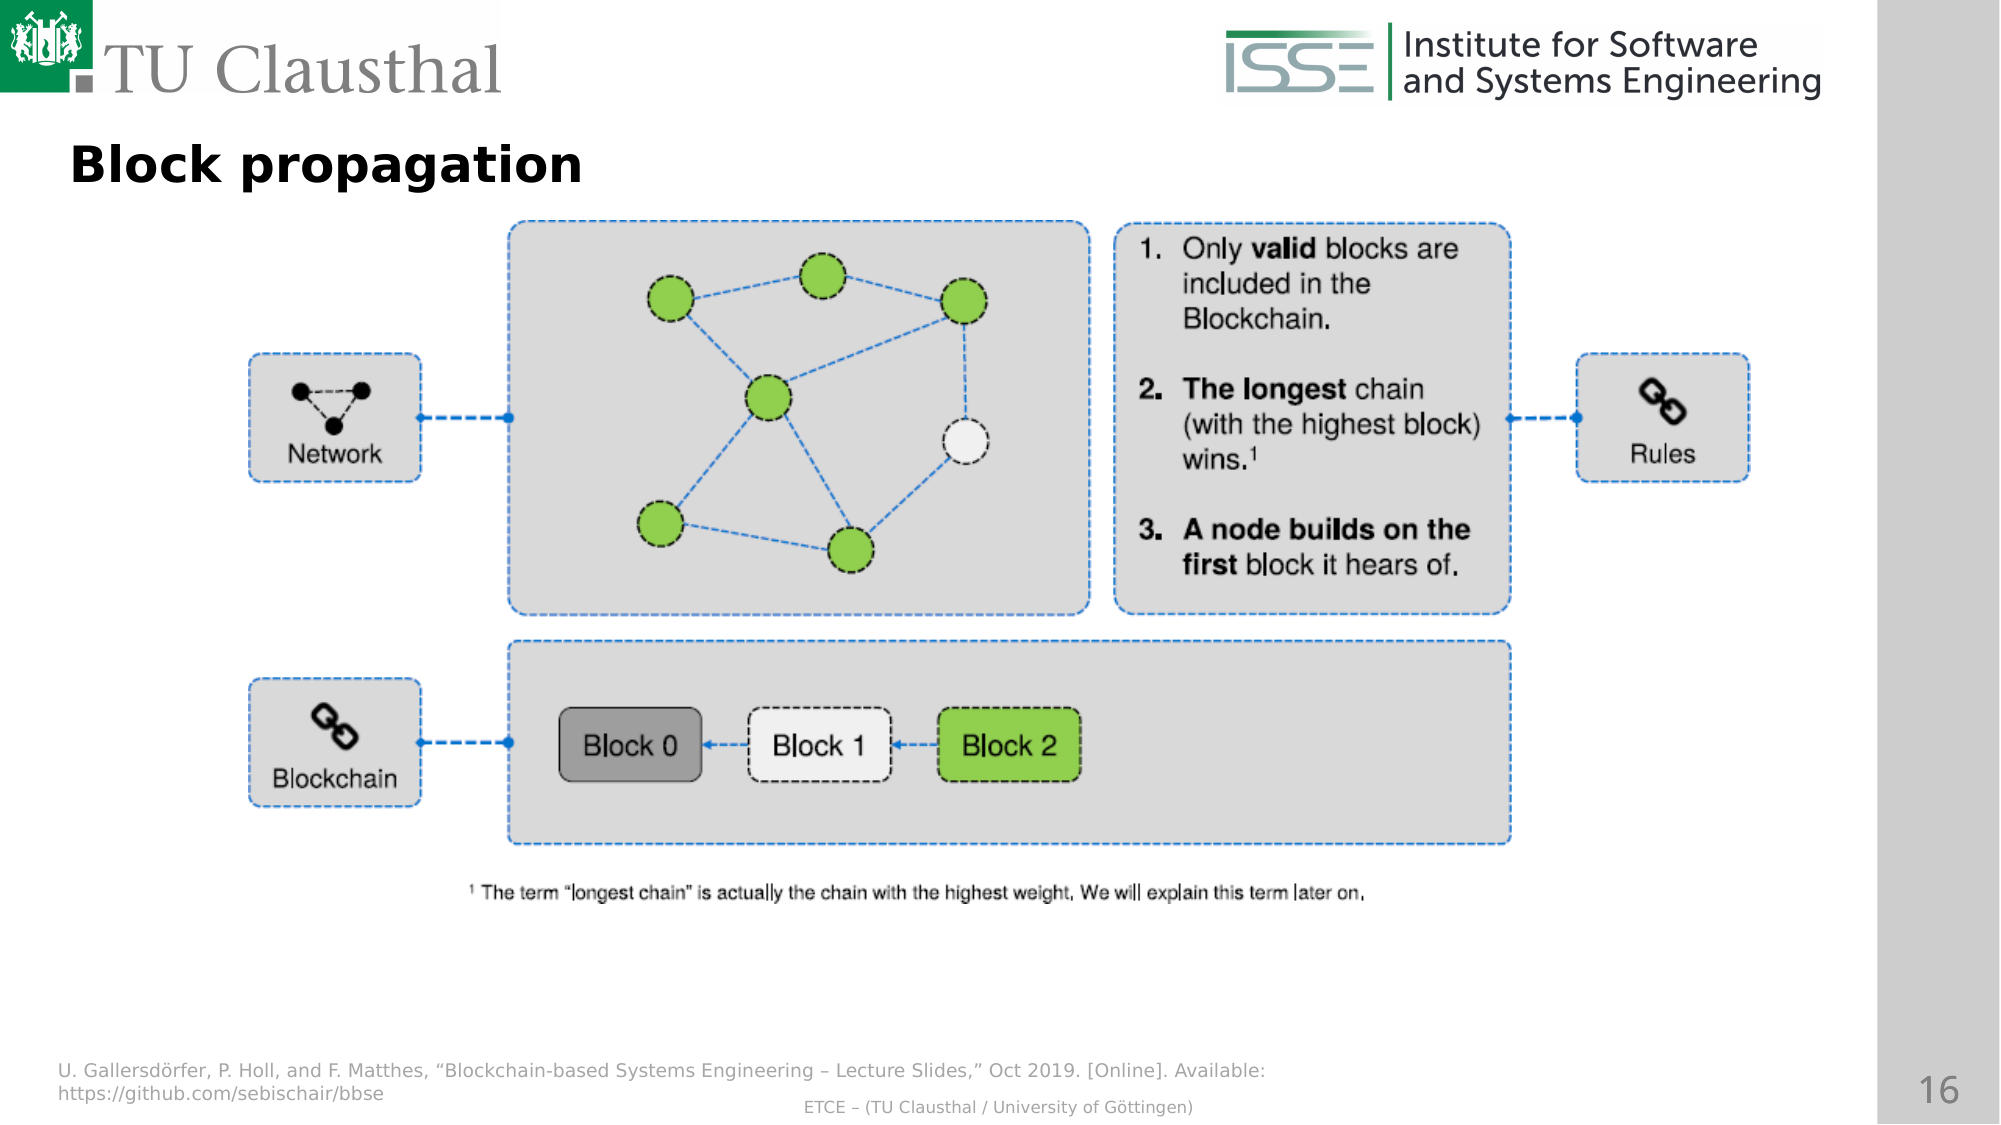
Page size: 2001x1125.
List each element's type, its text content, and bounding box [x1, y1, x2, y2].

text_box Block propagation [55, 125, 1819, 208]
picture [0, 0, 501, 93]
picture [248, 220, 1751, 905]
picture [1218, 22, 1826, 107]
text_box U. Gallersdörfer, P. Holl, and F. Matthes, “Blockchain-based Systems Engineering – Lecture Slides,” Oct 2019. [Online]. Available: https://github.com/sebischair/bbse [43, 1051, 1521, 1112]
